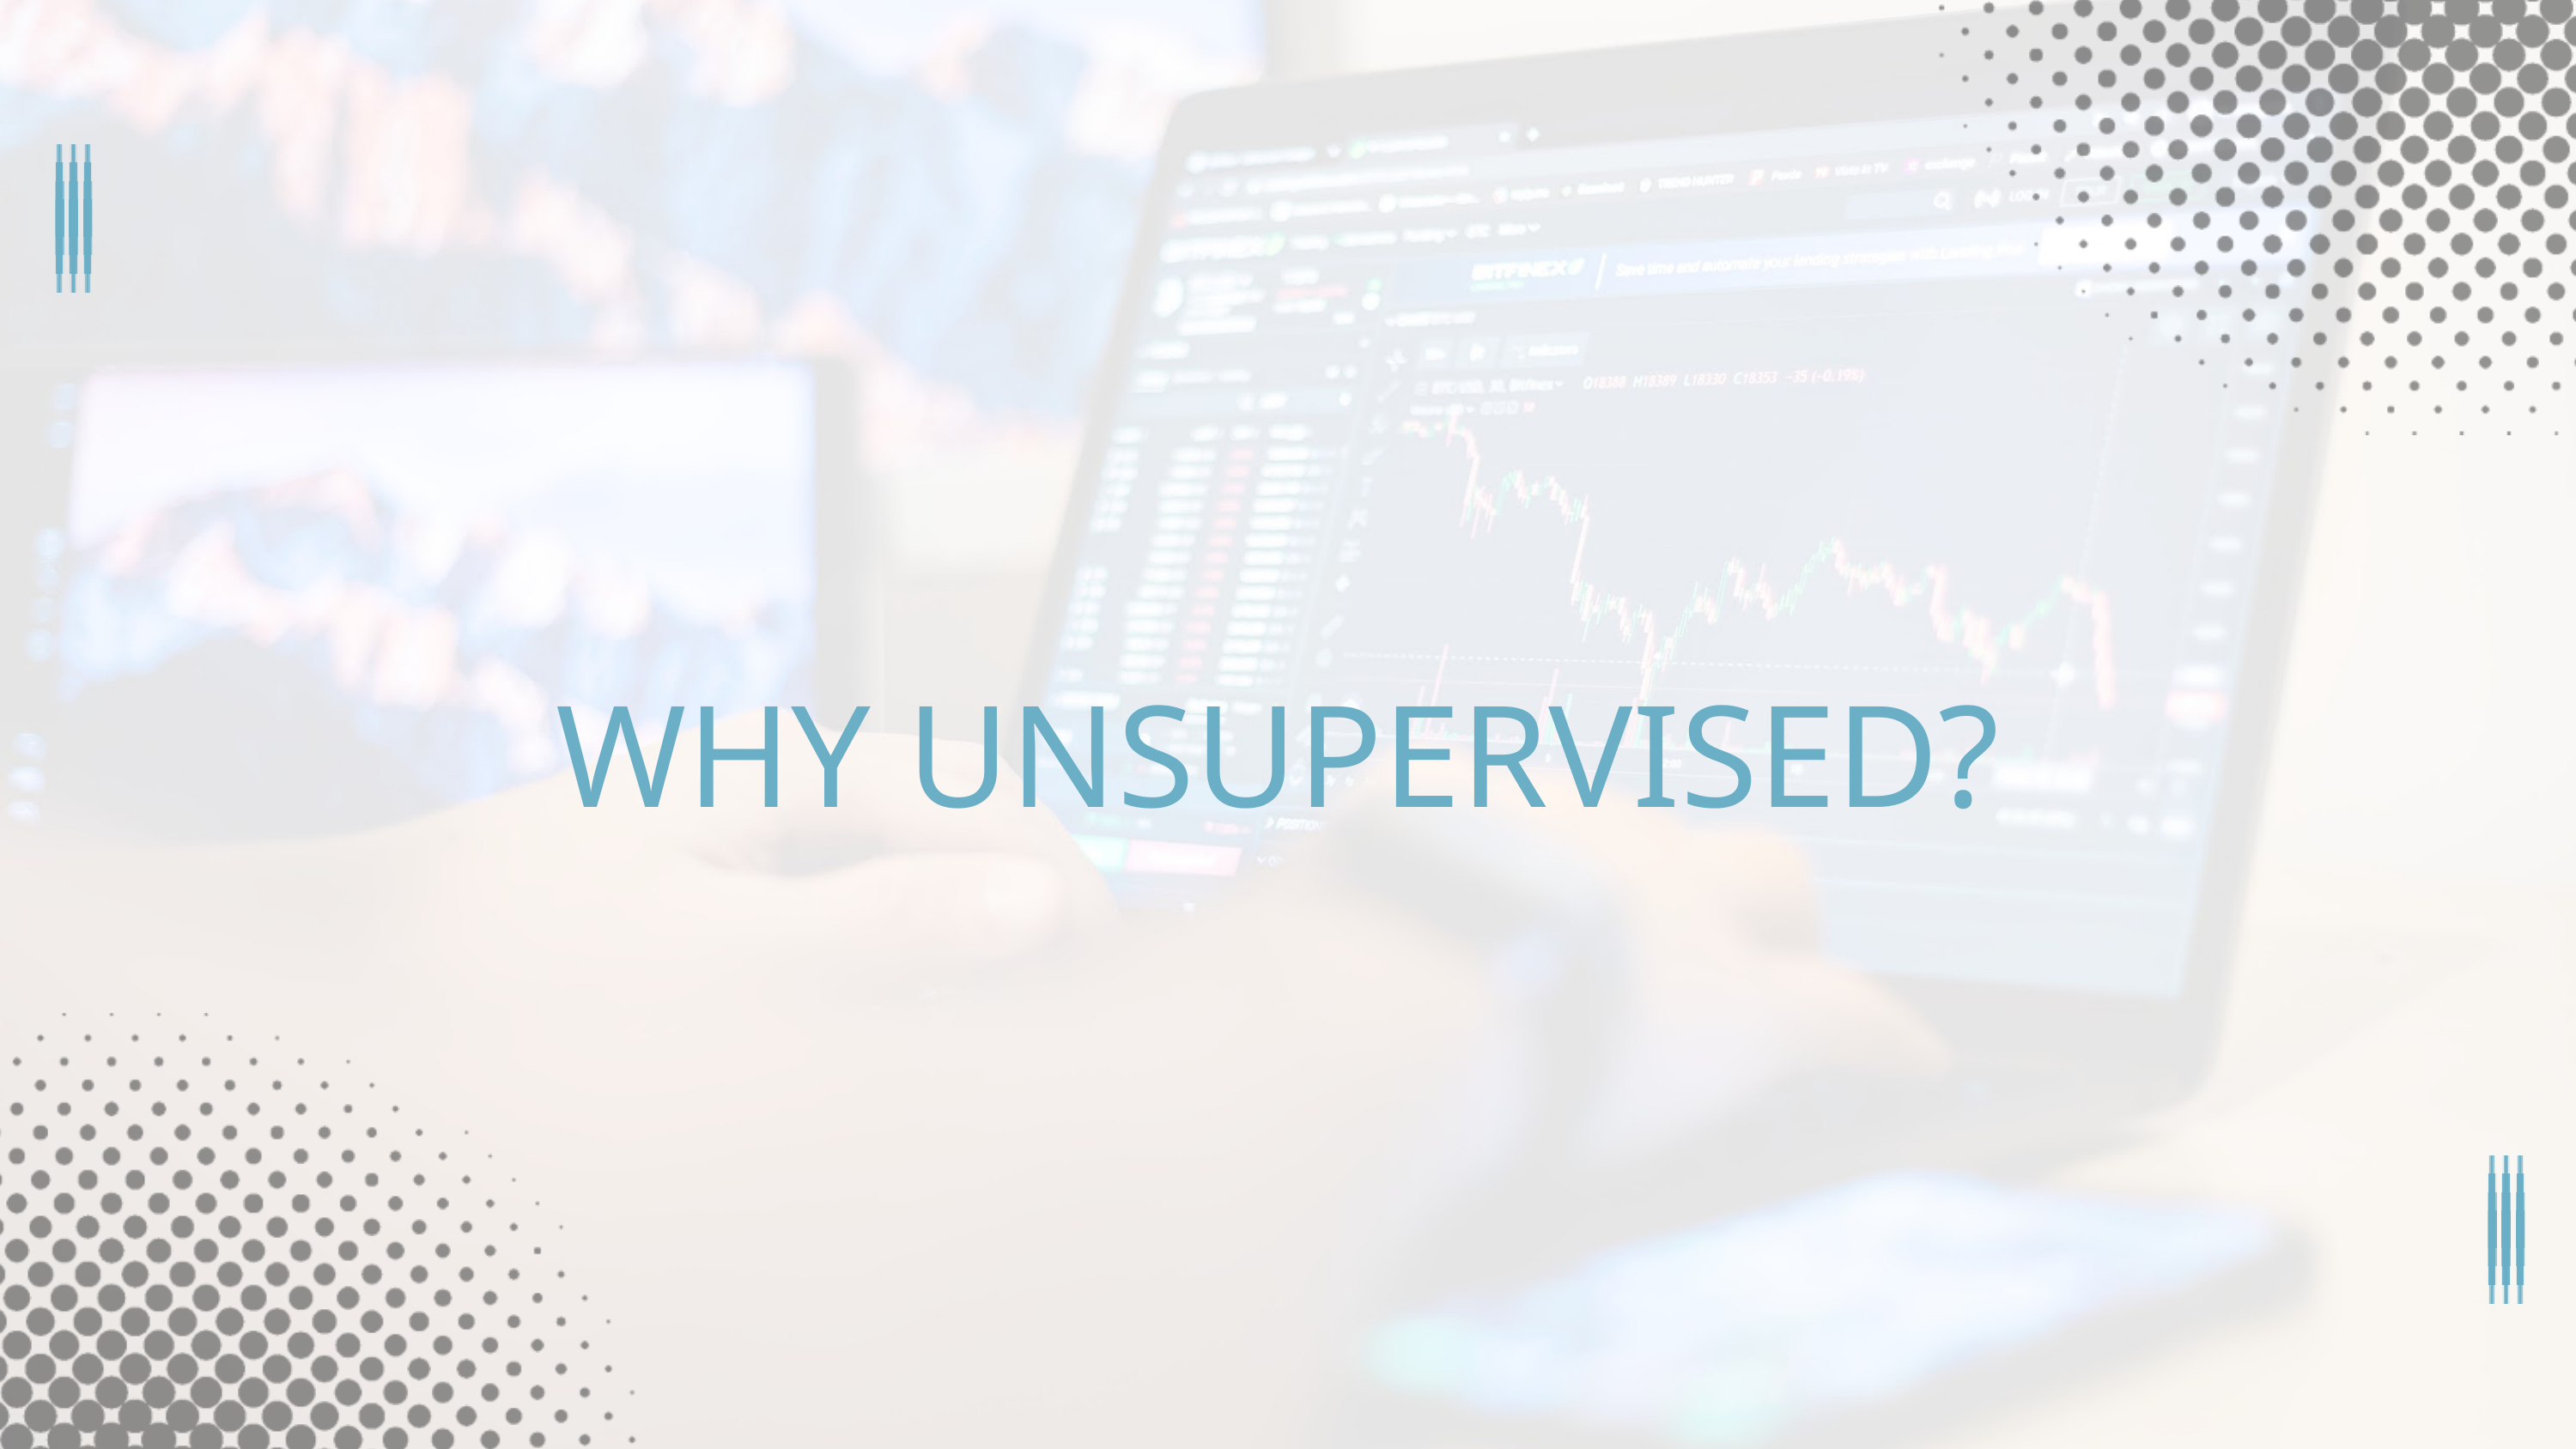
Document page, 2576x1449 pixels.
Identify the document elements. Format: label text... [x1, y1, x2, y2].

text_box [0, 0, 2576, 1449]
text_box [55, 144, 93, 293]
text_box [2488, 1155, 2525, 1304]
text_box WHY UNSUPERVISED? [185, 648, 2372, 836]
text_box [0, 1013, 659, 1449]
text_box [1917, 0, 2576, 435]
